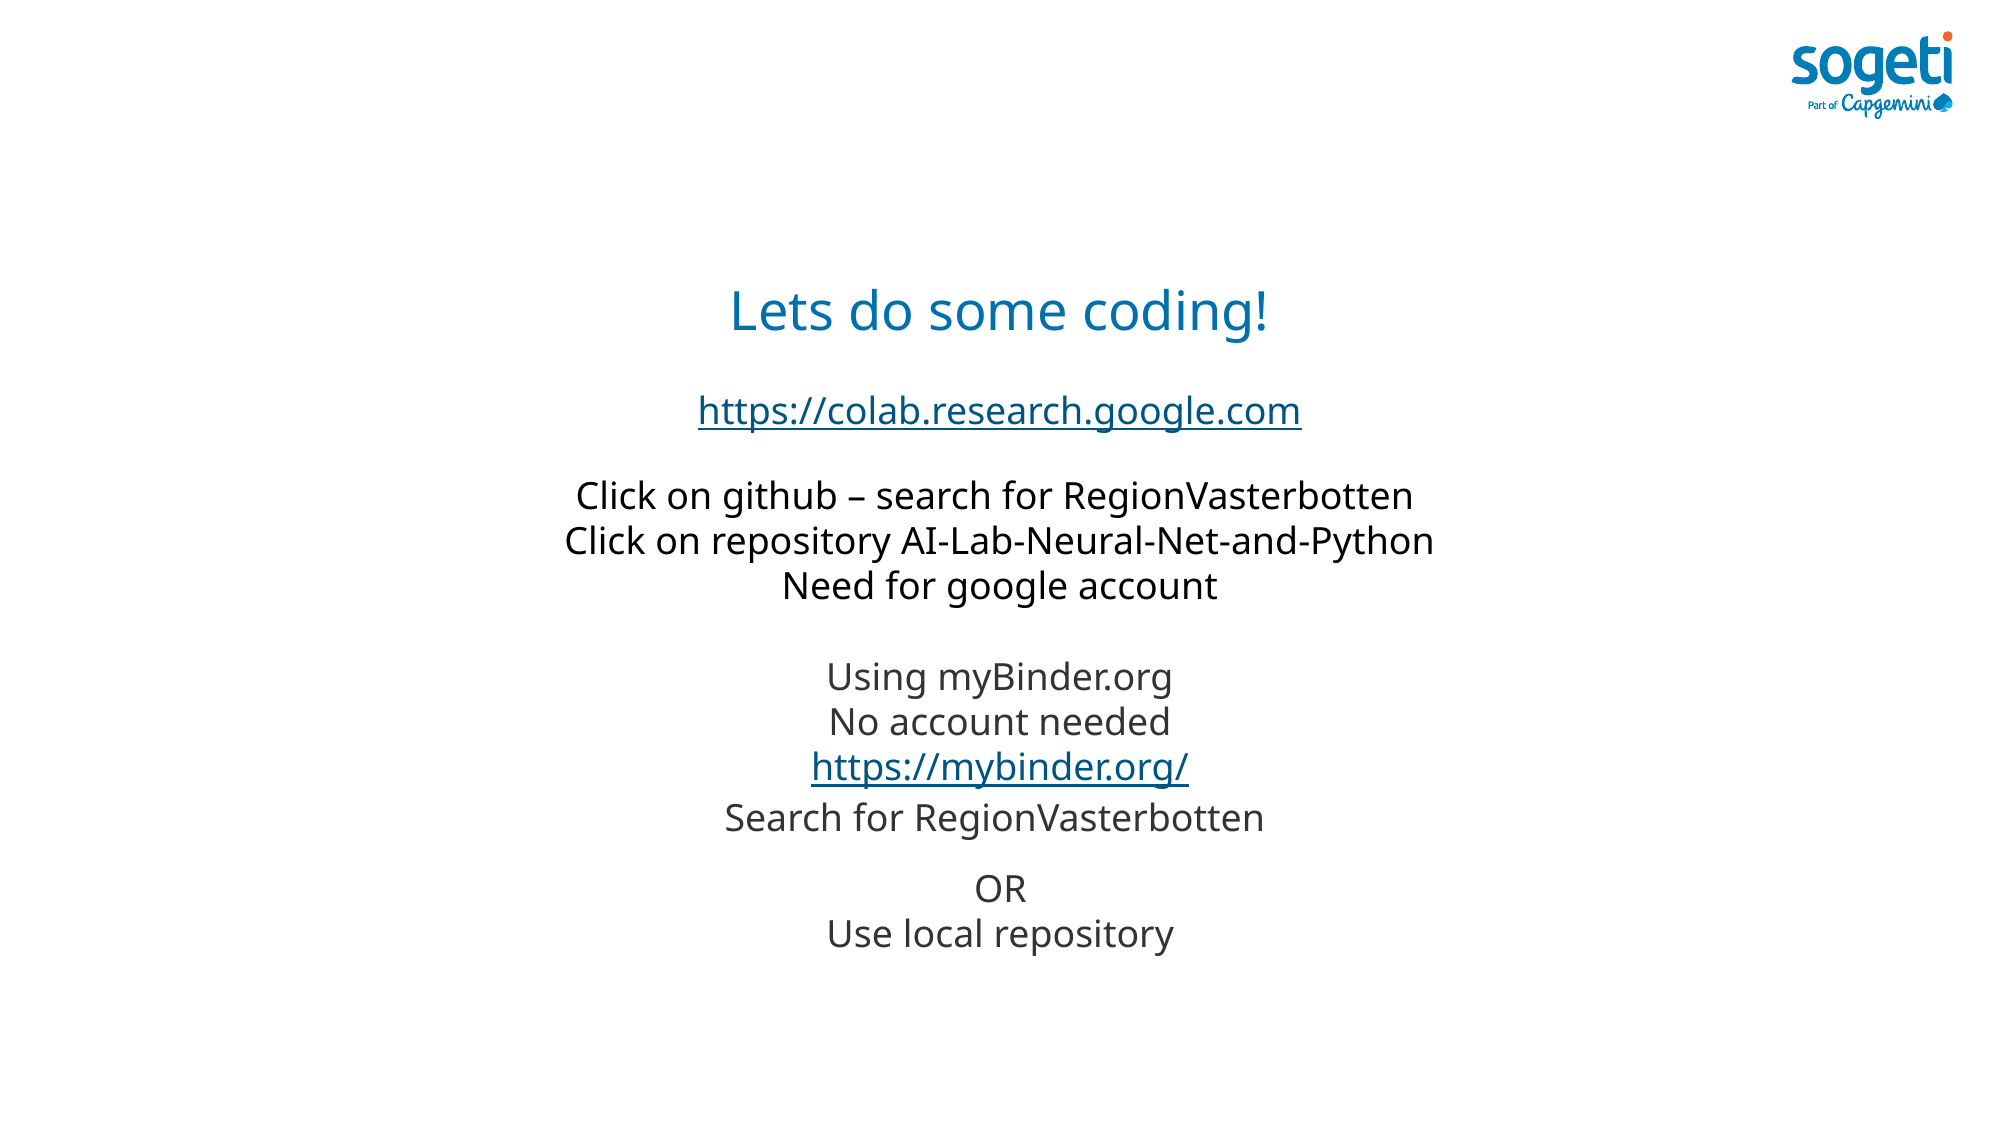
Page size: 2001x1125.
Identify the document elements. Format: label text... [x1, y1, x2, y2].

text_box Using myBinder.org No account needed https://mybinder.org/ Search for RegionVasterbotten [532, 645, 1468, 847]
text_box OR Use local repository [811, 812, 1190, 1008]
text_box https://colab.research.google.com [682, 379, 1317, 446]
title Lets do some coding! [324, 283, 1675, 472]
text_box Click on github – search for RegionVasterbotten Click on repository AI-Lab-Neural-Net-and-Python Need for google account [549, 464, 1451, 615]
